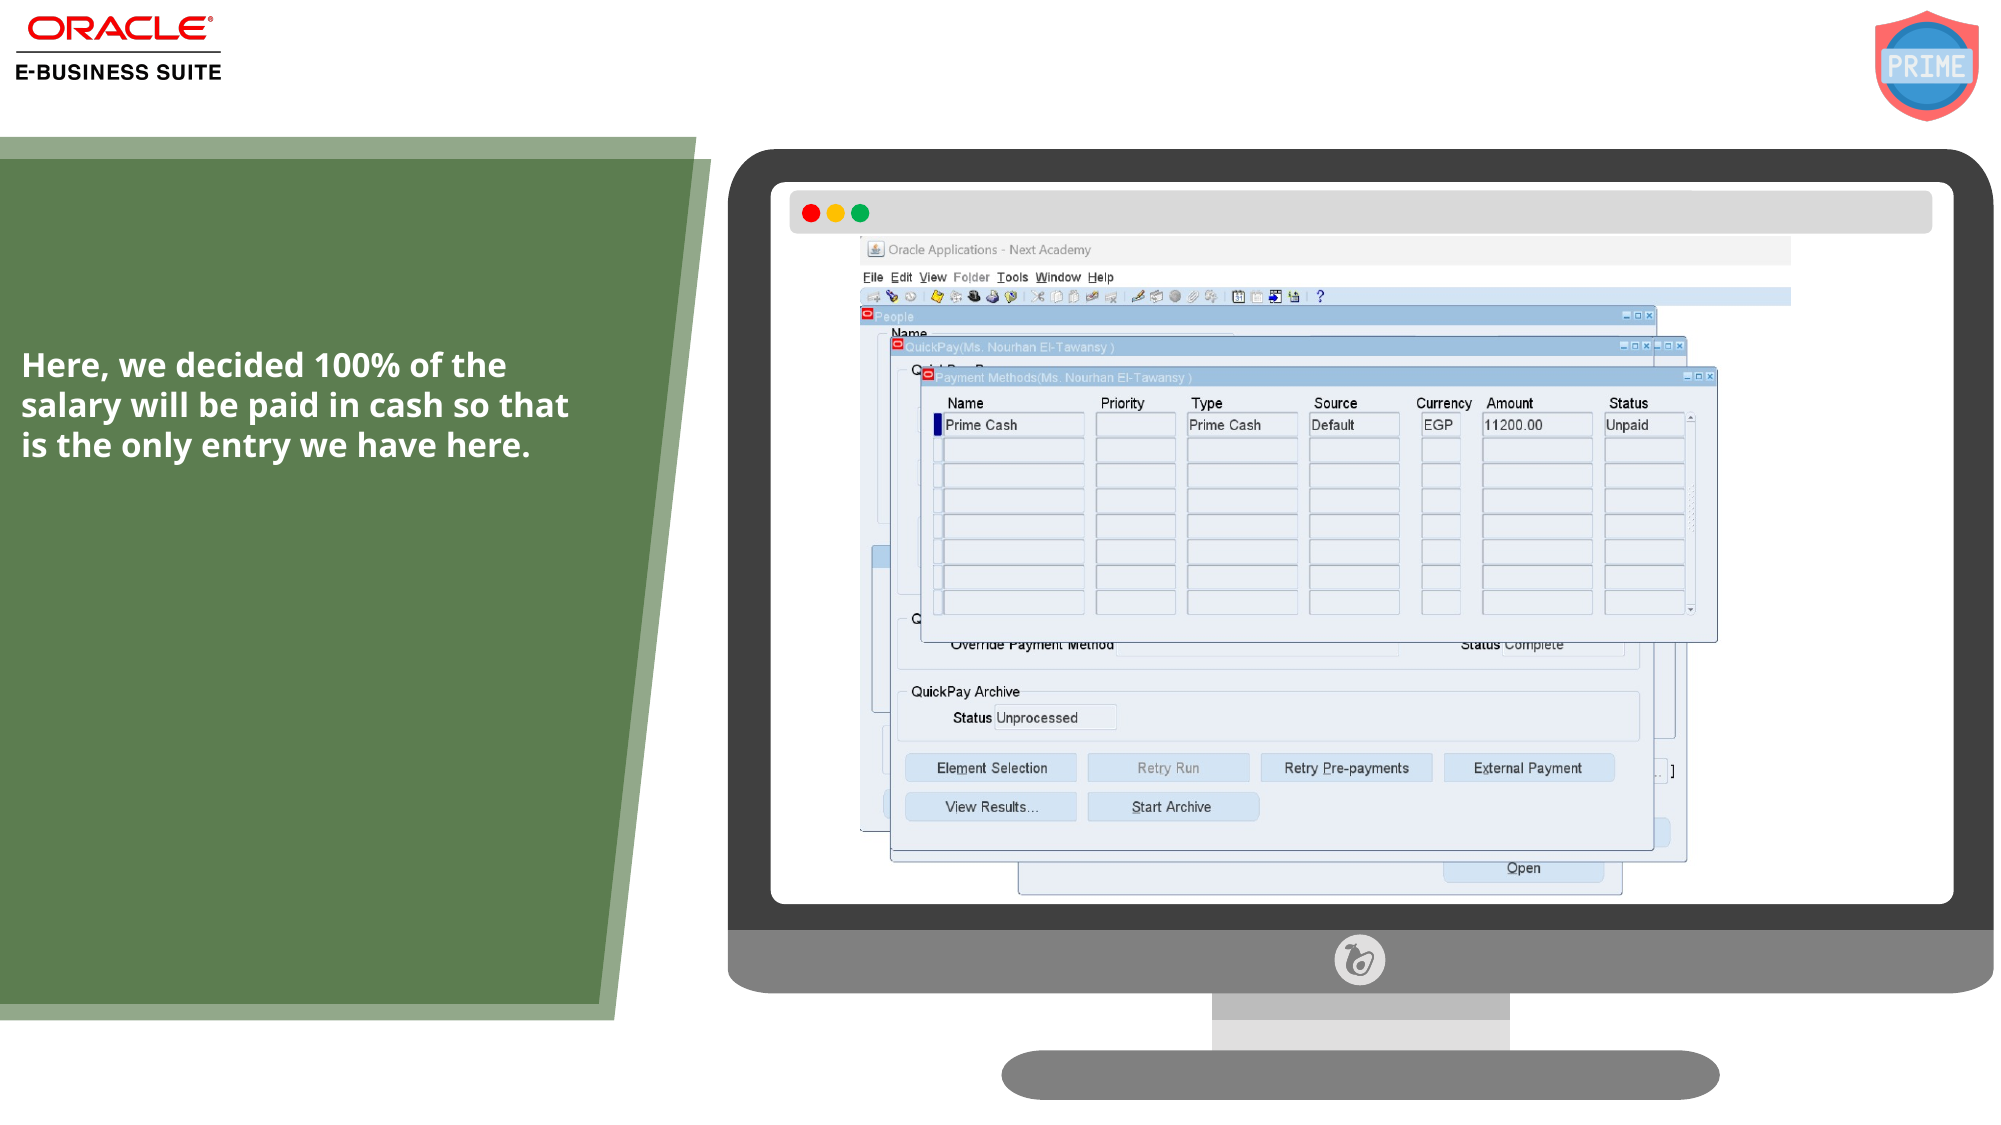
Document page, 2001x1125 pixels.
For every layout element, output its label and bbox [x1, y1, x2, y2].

text_box [727, 148, 1995, 1101]
picture [1868, 7, 1986, 125]
text_box [0, 136, 712, 1021]
picture [16, 15, 222, 81]
picture [859, 236, 1791, 900]
